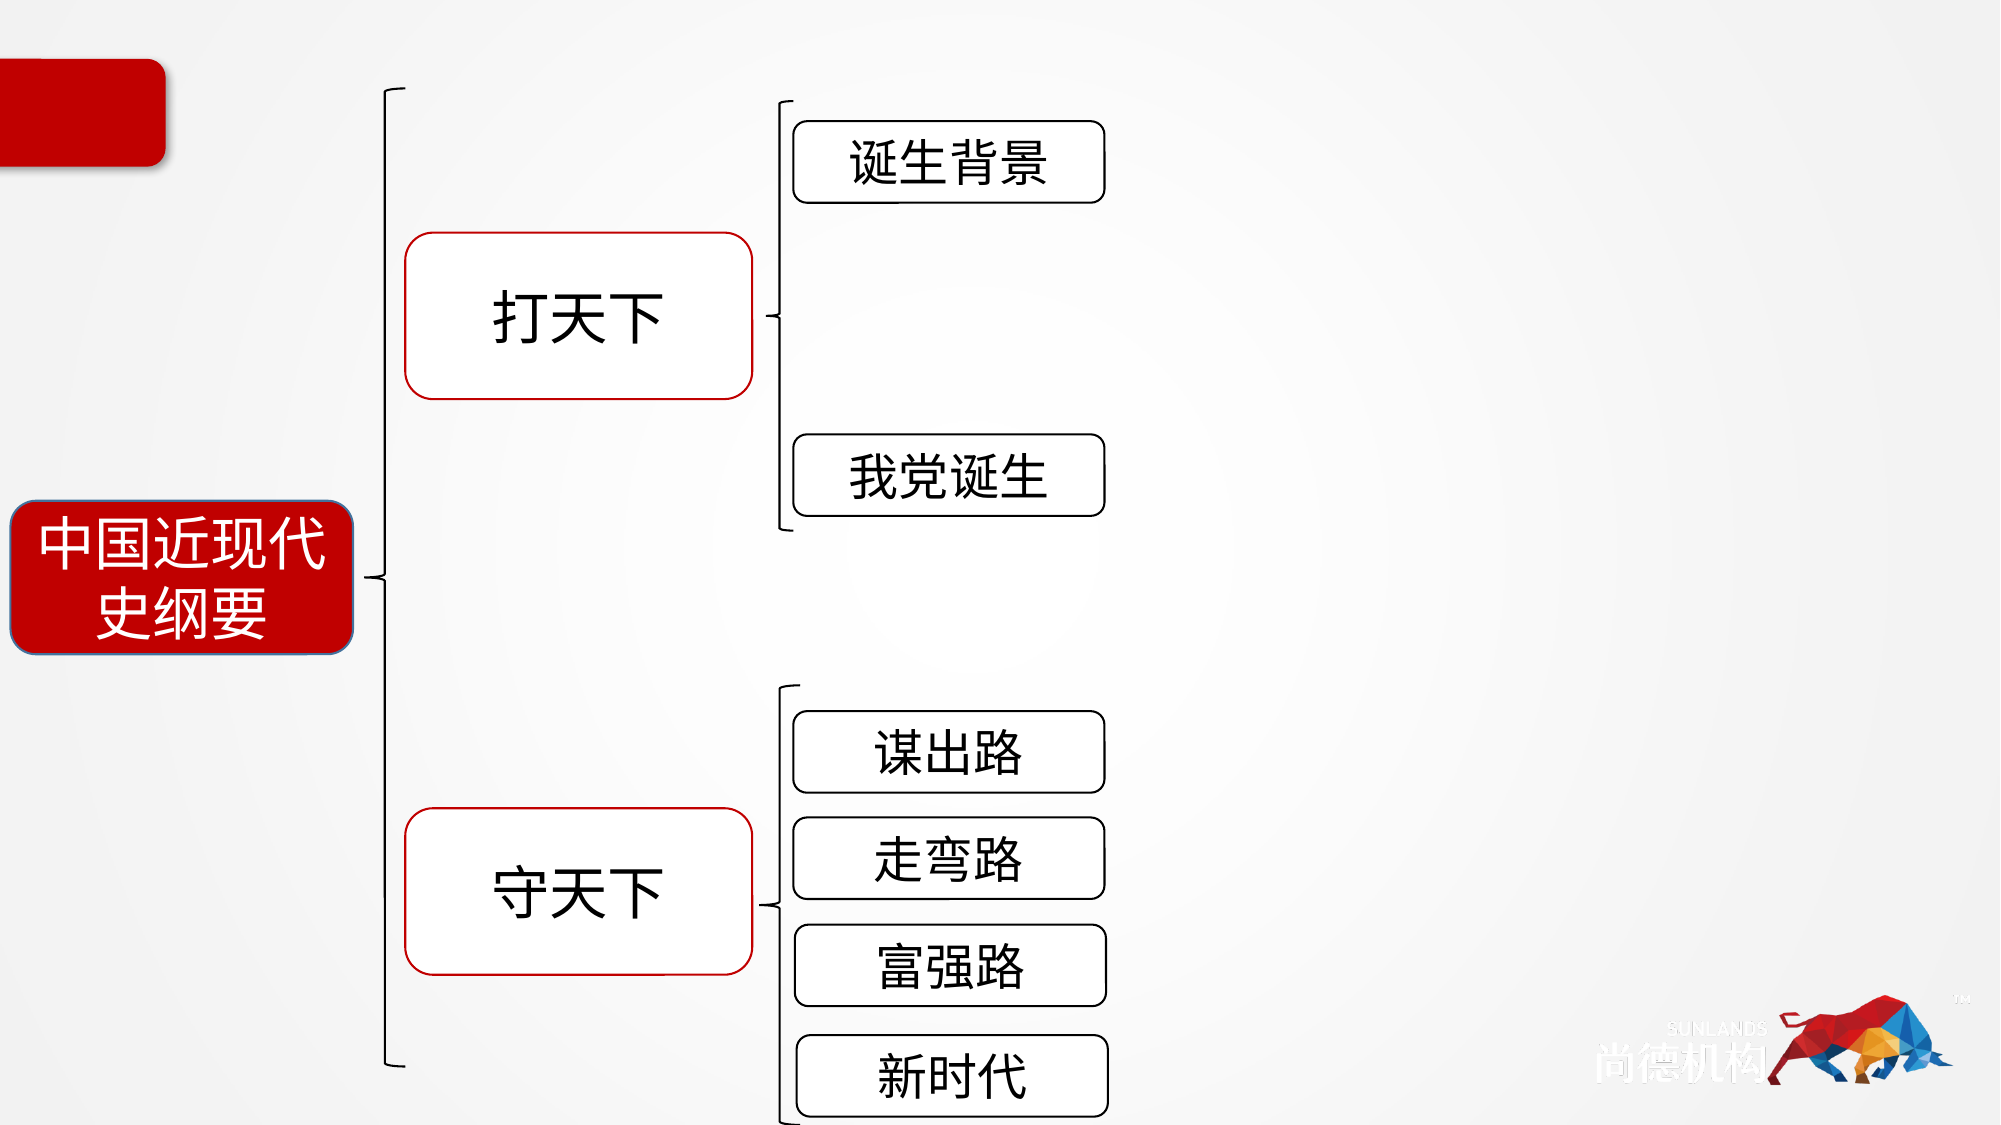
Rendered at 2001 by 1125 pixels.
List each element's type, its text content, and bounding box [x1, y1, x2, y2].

picture [0, 0, 2001, 1125]
text_box 走弯路 [792, 816, 1106, 901]
text_box 富强路 [793, 923, 1108, 1008]
text_box 新时代 [795, 1034, 1109, 1118]
text_box [759, 684, 801, 1125]
text_box 打天下 [404, 231, 754, 401]
text_box [765, 100, 794, 532]
text_box 我党诞生 [792, 433, 1106, 517]
text_box 守天下 [404, 807, 754, 976]
text_box 诞生背景 [792, 120, 1106, 204]
text_box 中国近现代史纲要 [9, 499, 355, 656]
text_box 谋出路 [792, 710, 1106, 794]
text_box [364, 87, 406, 1068]
